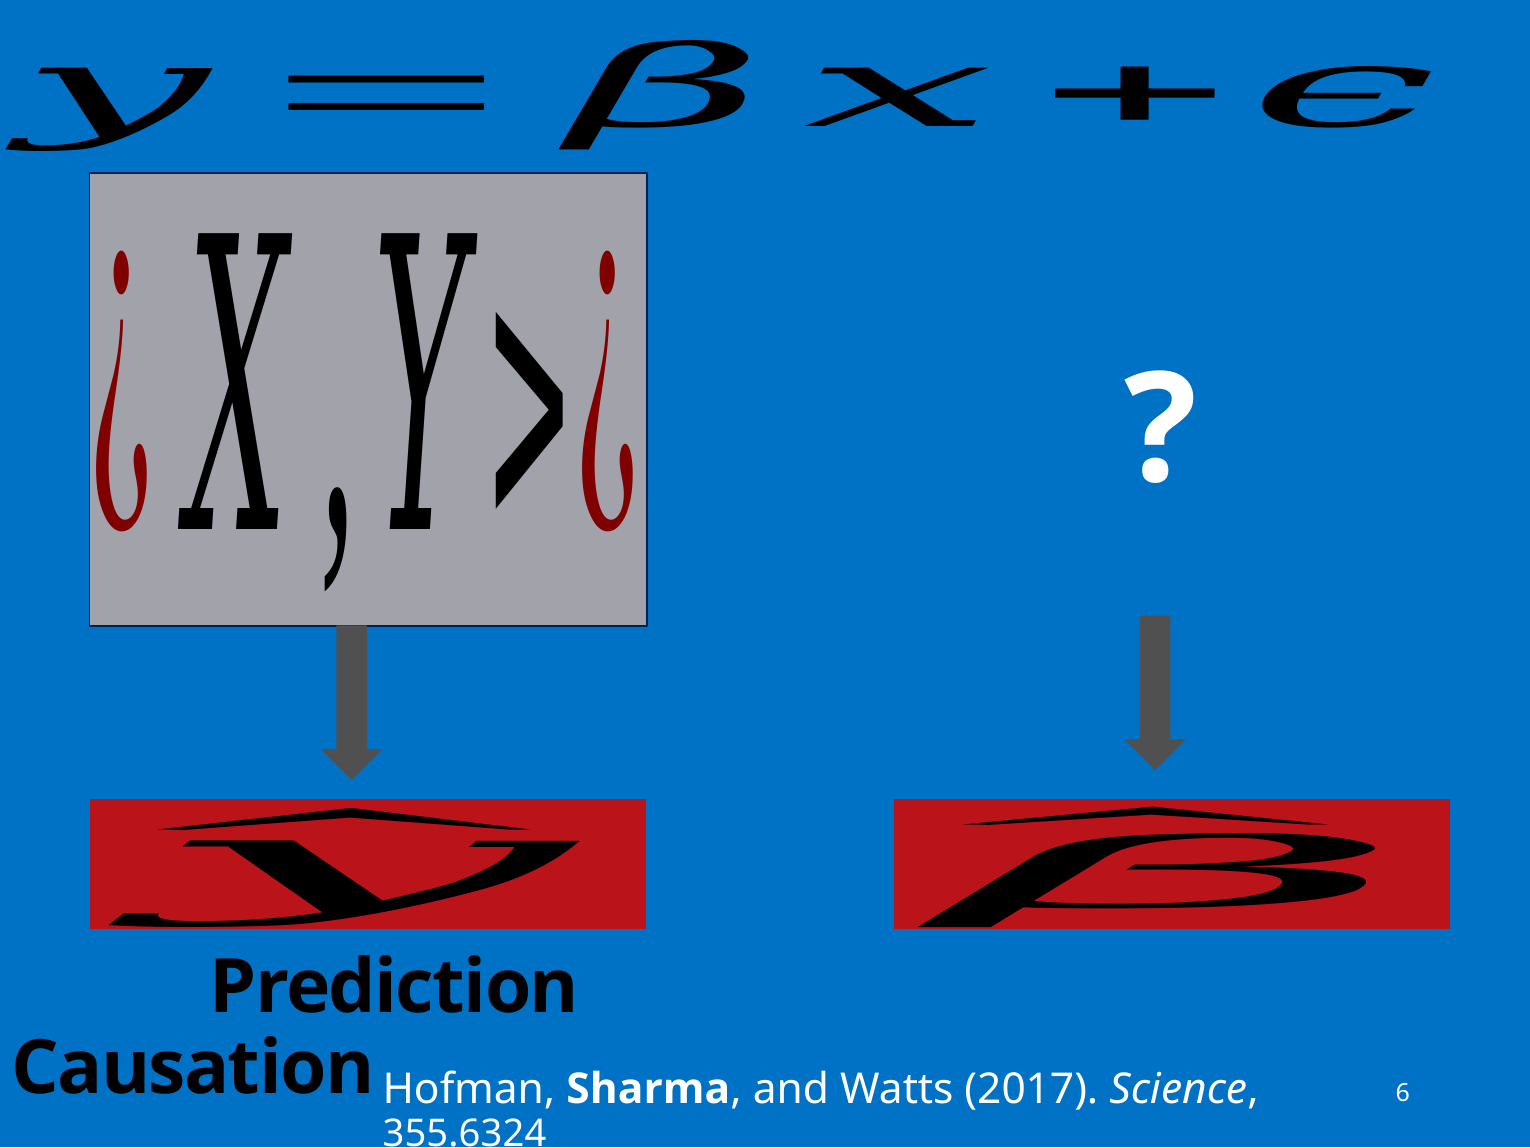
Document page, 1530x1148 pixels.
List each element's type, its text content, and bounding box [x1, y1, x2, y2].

text_box [320, 624, 383, 781]
slide_number 6 [1404, 1063, 1425, 1125]
title Prediction Causation [0, 932, 1450, 1083]
text_box Hofman, Sharma, and Watts (2017). Science, 355.6324 [351, 1042, 1404, 1148]
text_box [1123, 614, 1187, 771]
text_box ? [1094, 324, 1313, 539]
